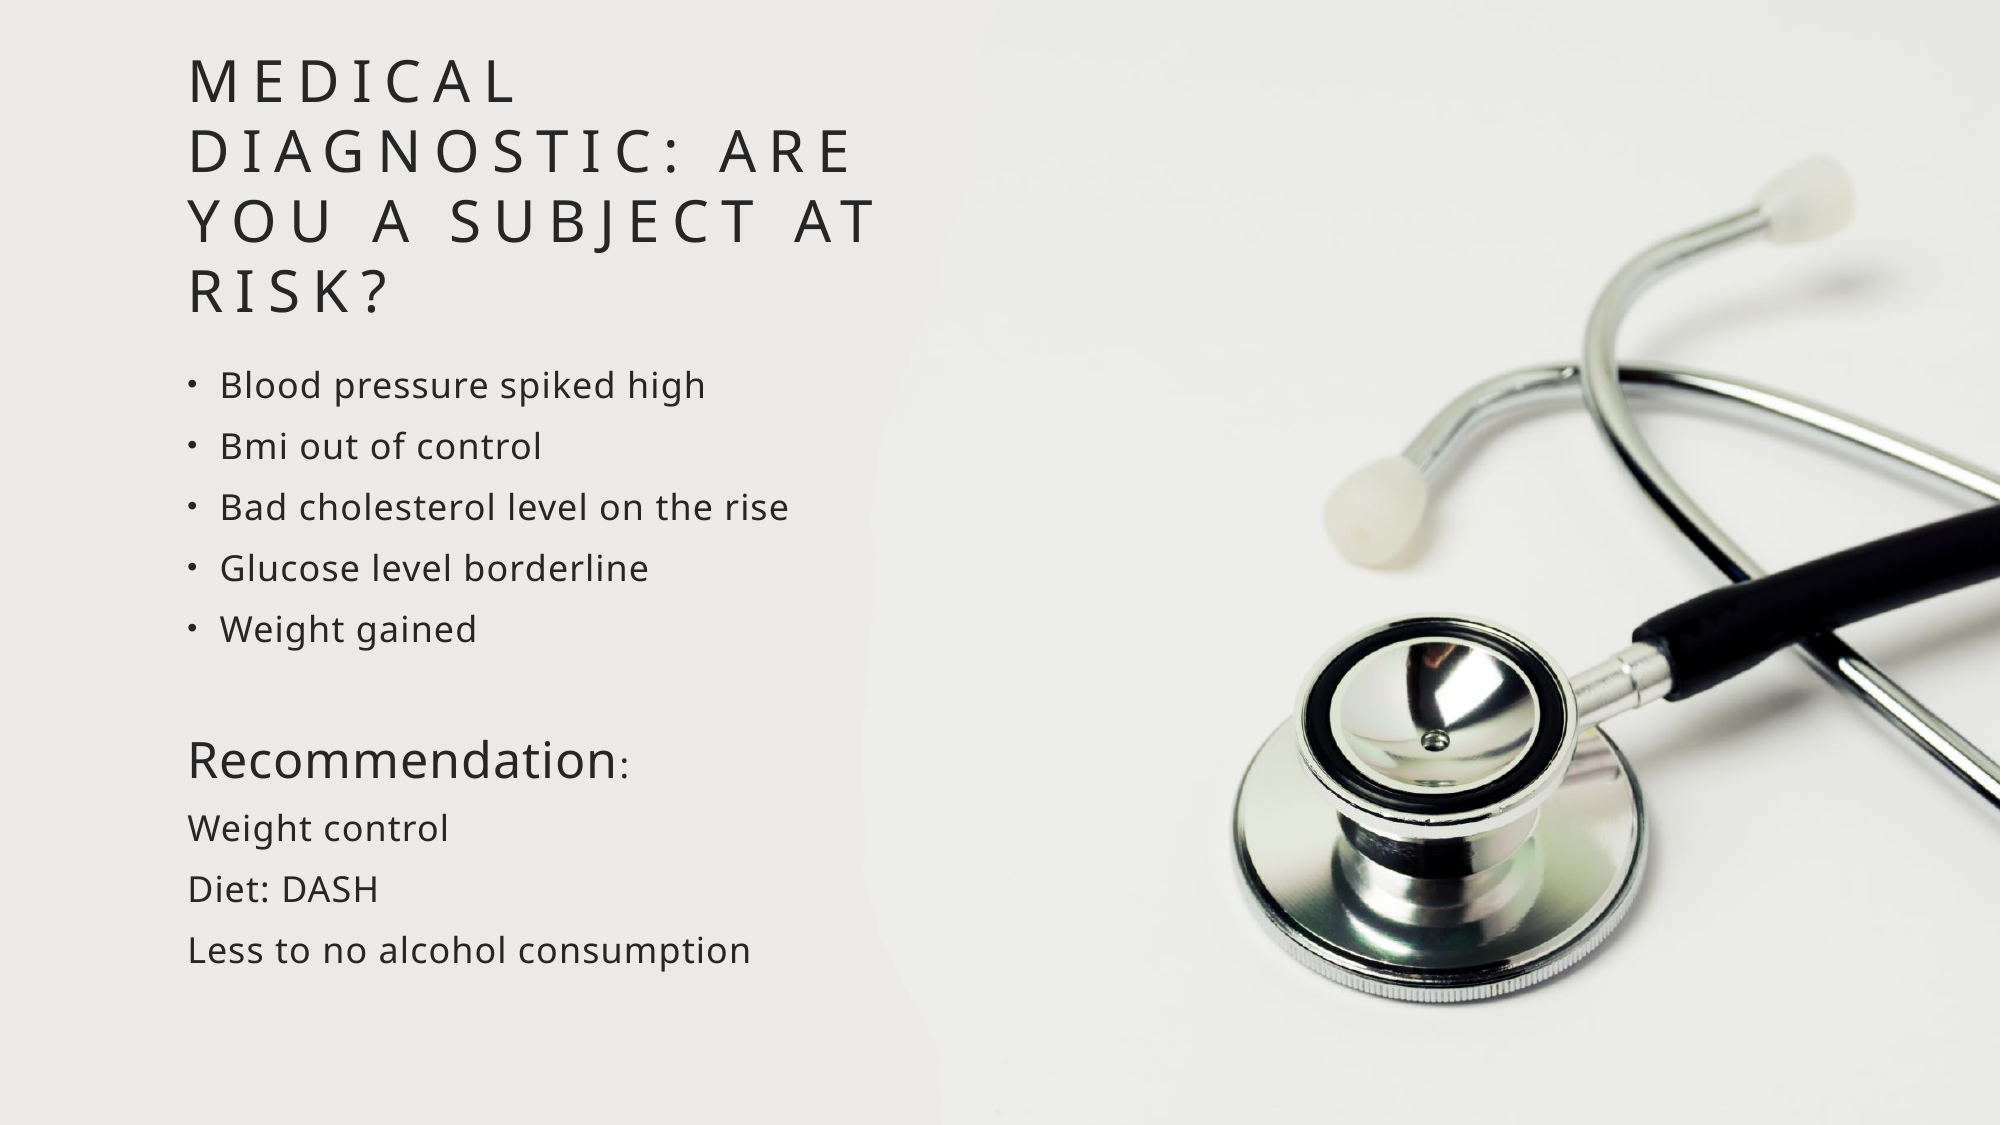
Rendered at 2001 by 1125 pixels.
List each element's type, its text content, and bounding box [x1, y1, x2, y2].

list Blood pressure spiked high Bmi out of control Bad cholesterol level on the rise Glucose level borderline Weight gained Recommendation: Weight control Diet: DASH Less to no alcohol consumption [172, 354, 809, 1029]
picture [861, 0, 2000, 1125]
text_box [0, 0, 861, 1125]
title Medical diagnostic: are you a subject at risk? [172, 99, 861, 269]
